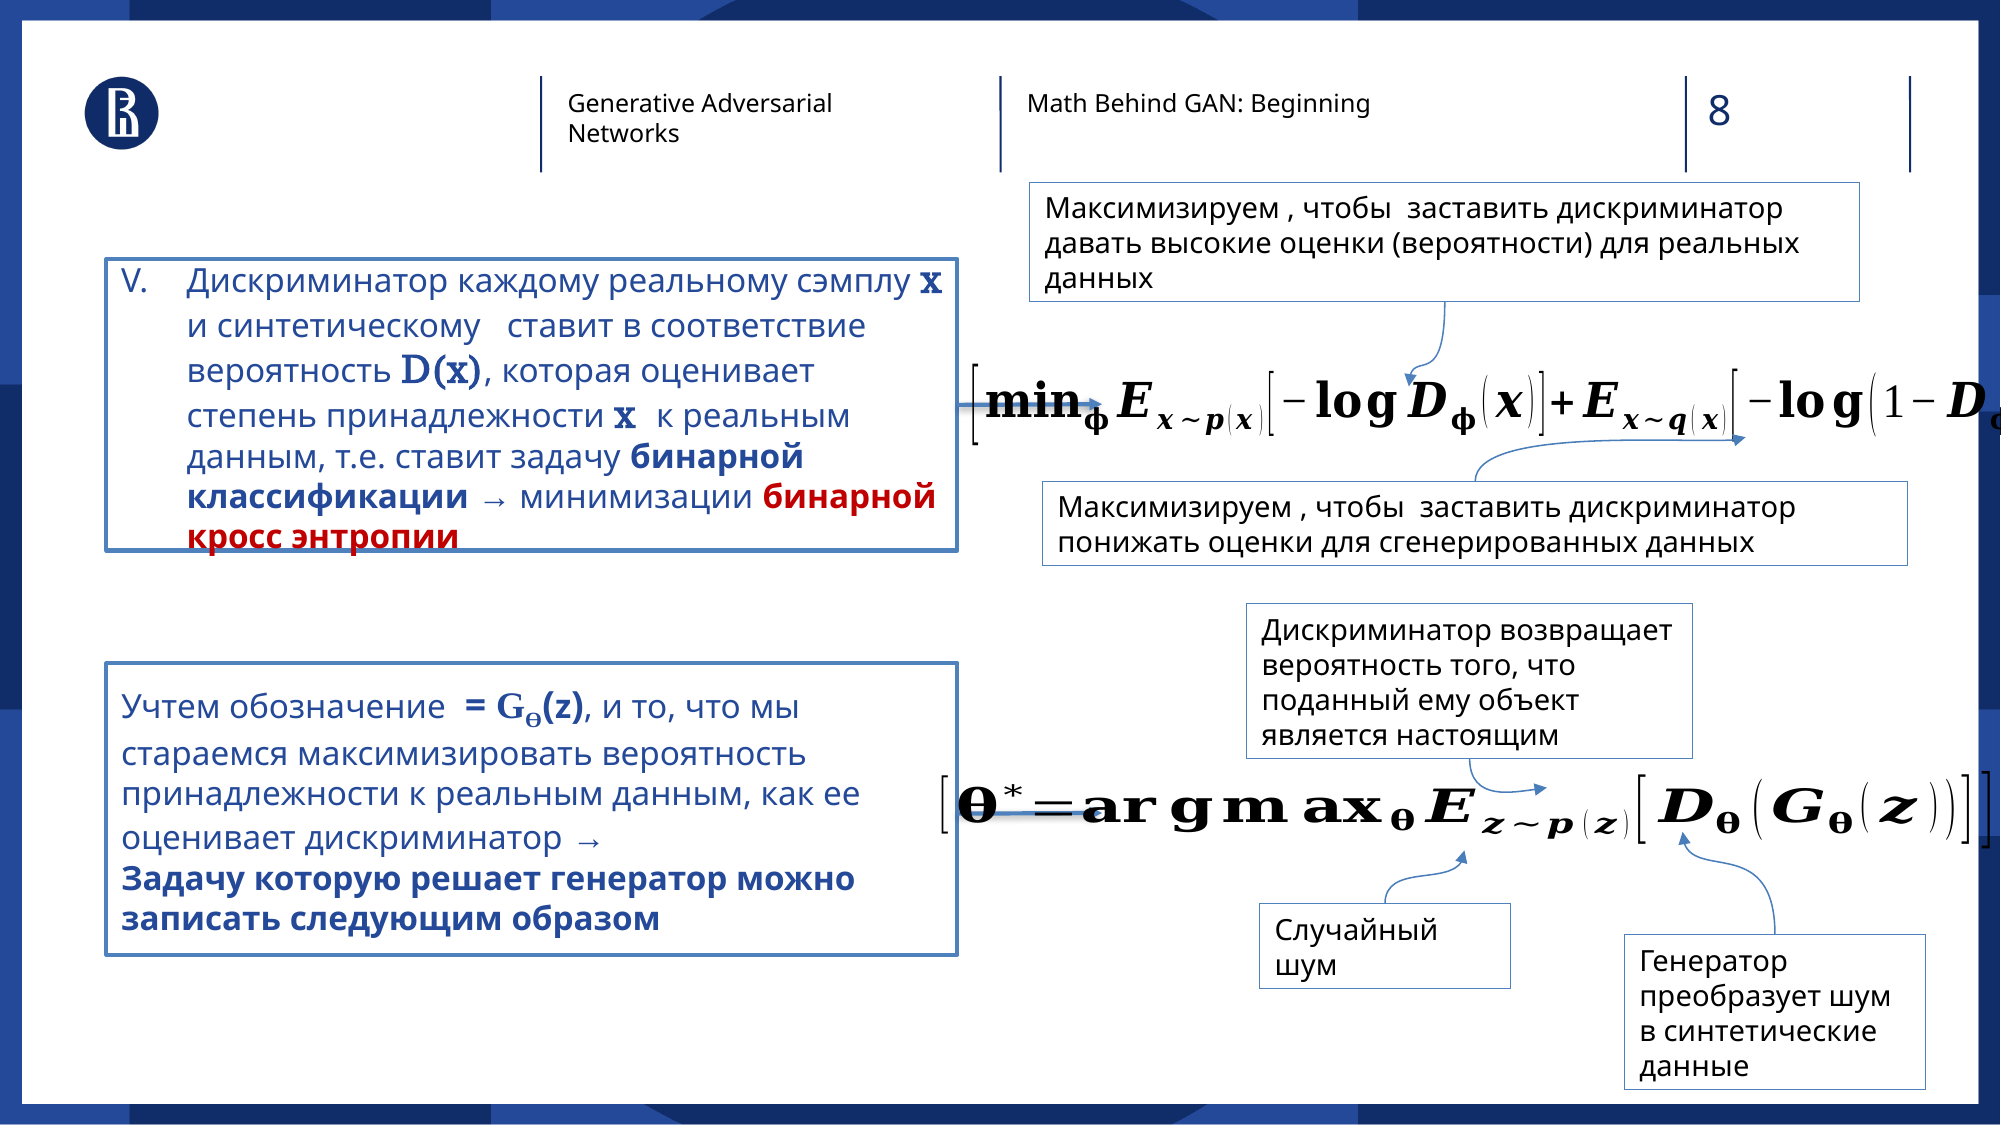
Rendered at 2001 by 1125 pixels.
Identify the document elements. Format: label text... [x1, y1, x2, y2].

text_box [1386, 328, 1467, 365]
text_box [1494, 735, 1523, 813]
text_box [1397, 837, 1452, 917]
picture [1995, 416, 1999, 427]
text_box Случайный шум [1259, 903, 1511, 989]
text_box Генератор преобразует шум в синтетические данные [1624, 934, 1926, 1090]
text_box 8 [1705, 81, 1733, 134]
text_box Generative Adversarial Networks [565, 85, 942, 148]
text_box Дискриминатор возвращает вероятность того, что поданный ему объект является настоящим [1246, 603, 1693, 759]
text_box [1677, 836, 1781, 930]
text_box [1588, 323, 1633, 595]
text_box Math Behind GAN: Beginning [1024, 85, 1402, 118]
picture [0, 0, 2000, 1125]
